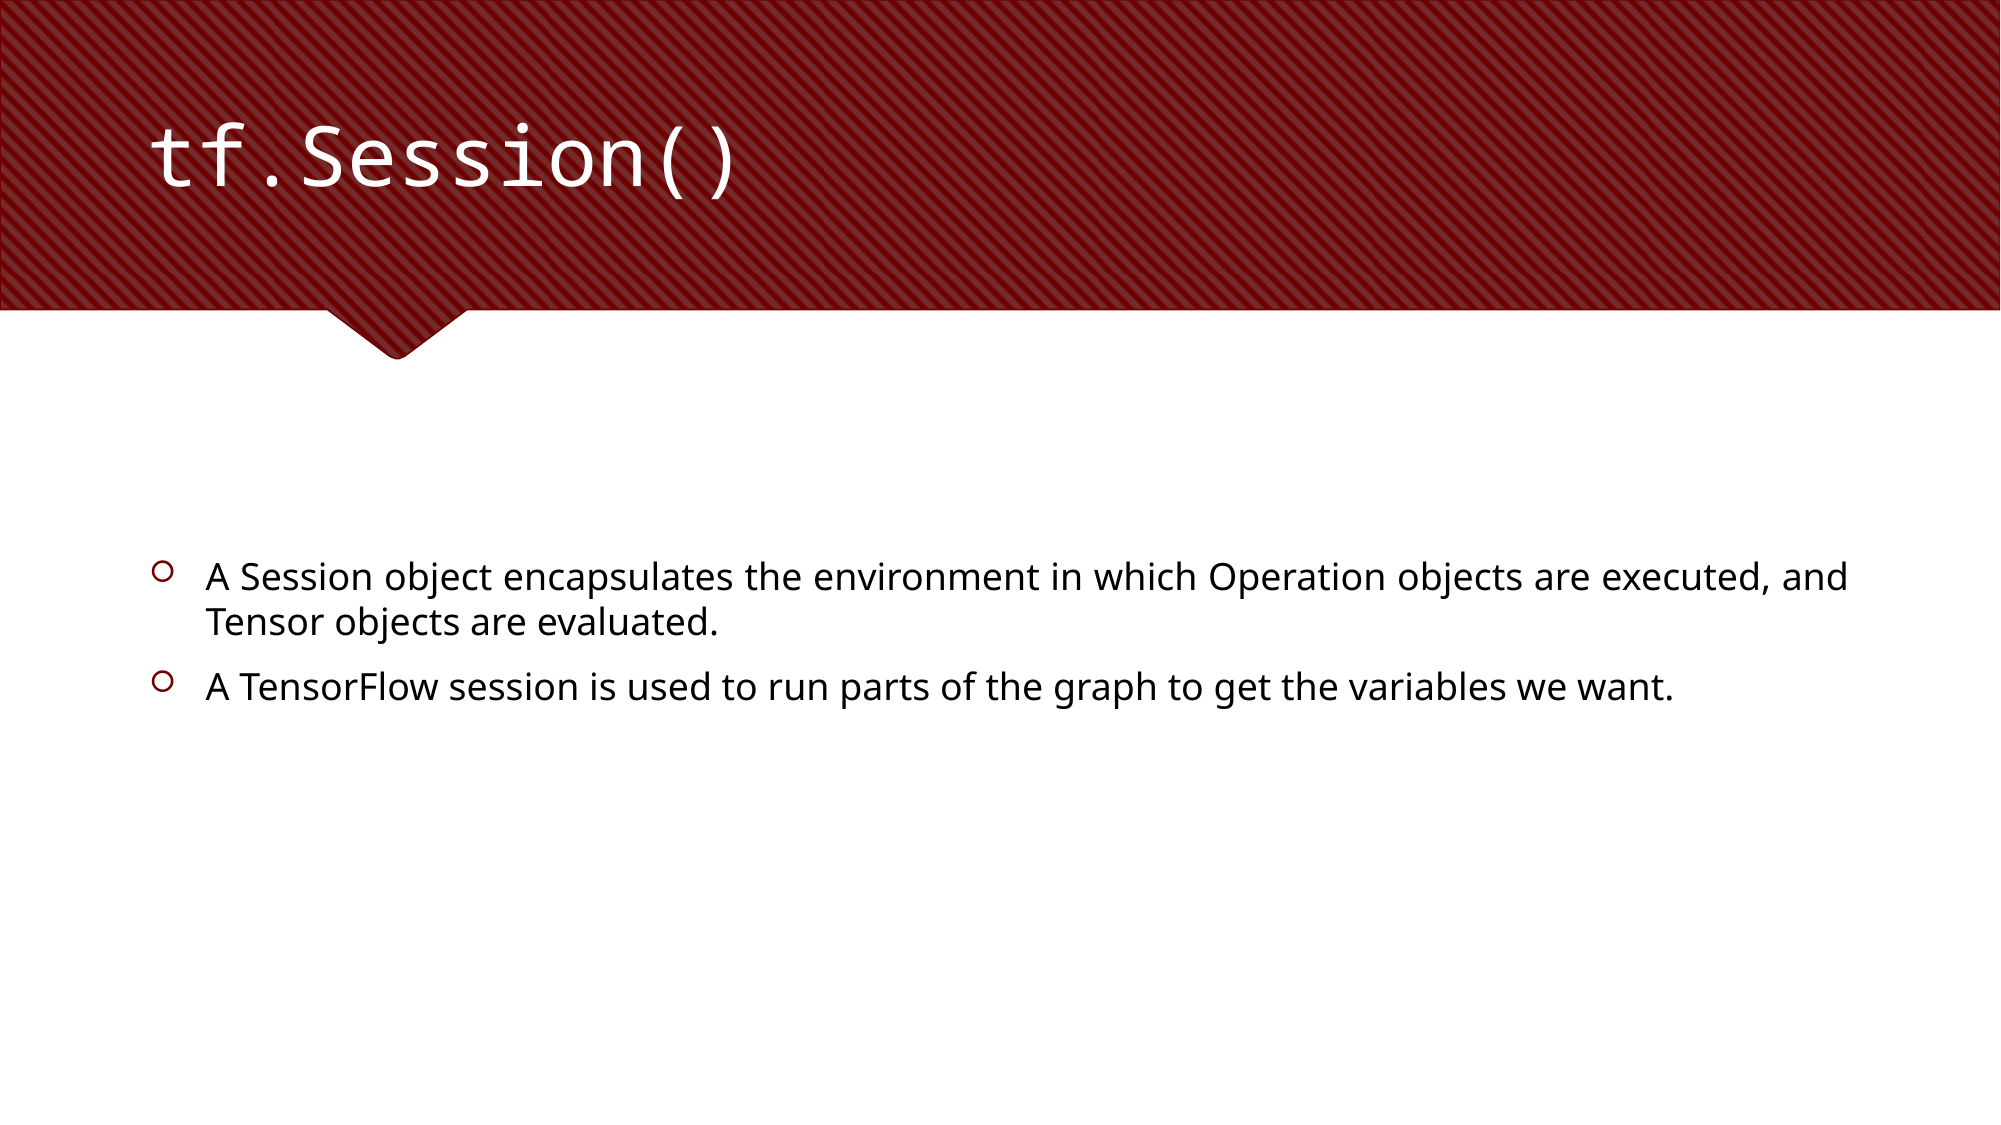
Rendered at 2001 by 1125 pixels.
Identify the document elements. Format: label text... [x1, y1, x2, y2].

list A Session object encapsulates the environment in which Operation objects are executed, and Tensor objects are evaluated. A TensorFlow session is used to run parts of the graph to get the variables we want. [134, 364, 1866, 962]
title tf.Session() [132, 73, 1868, 233]
